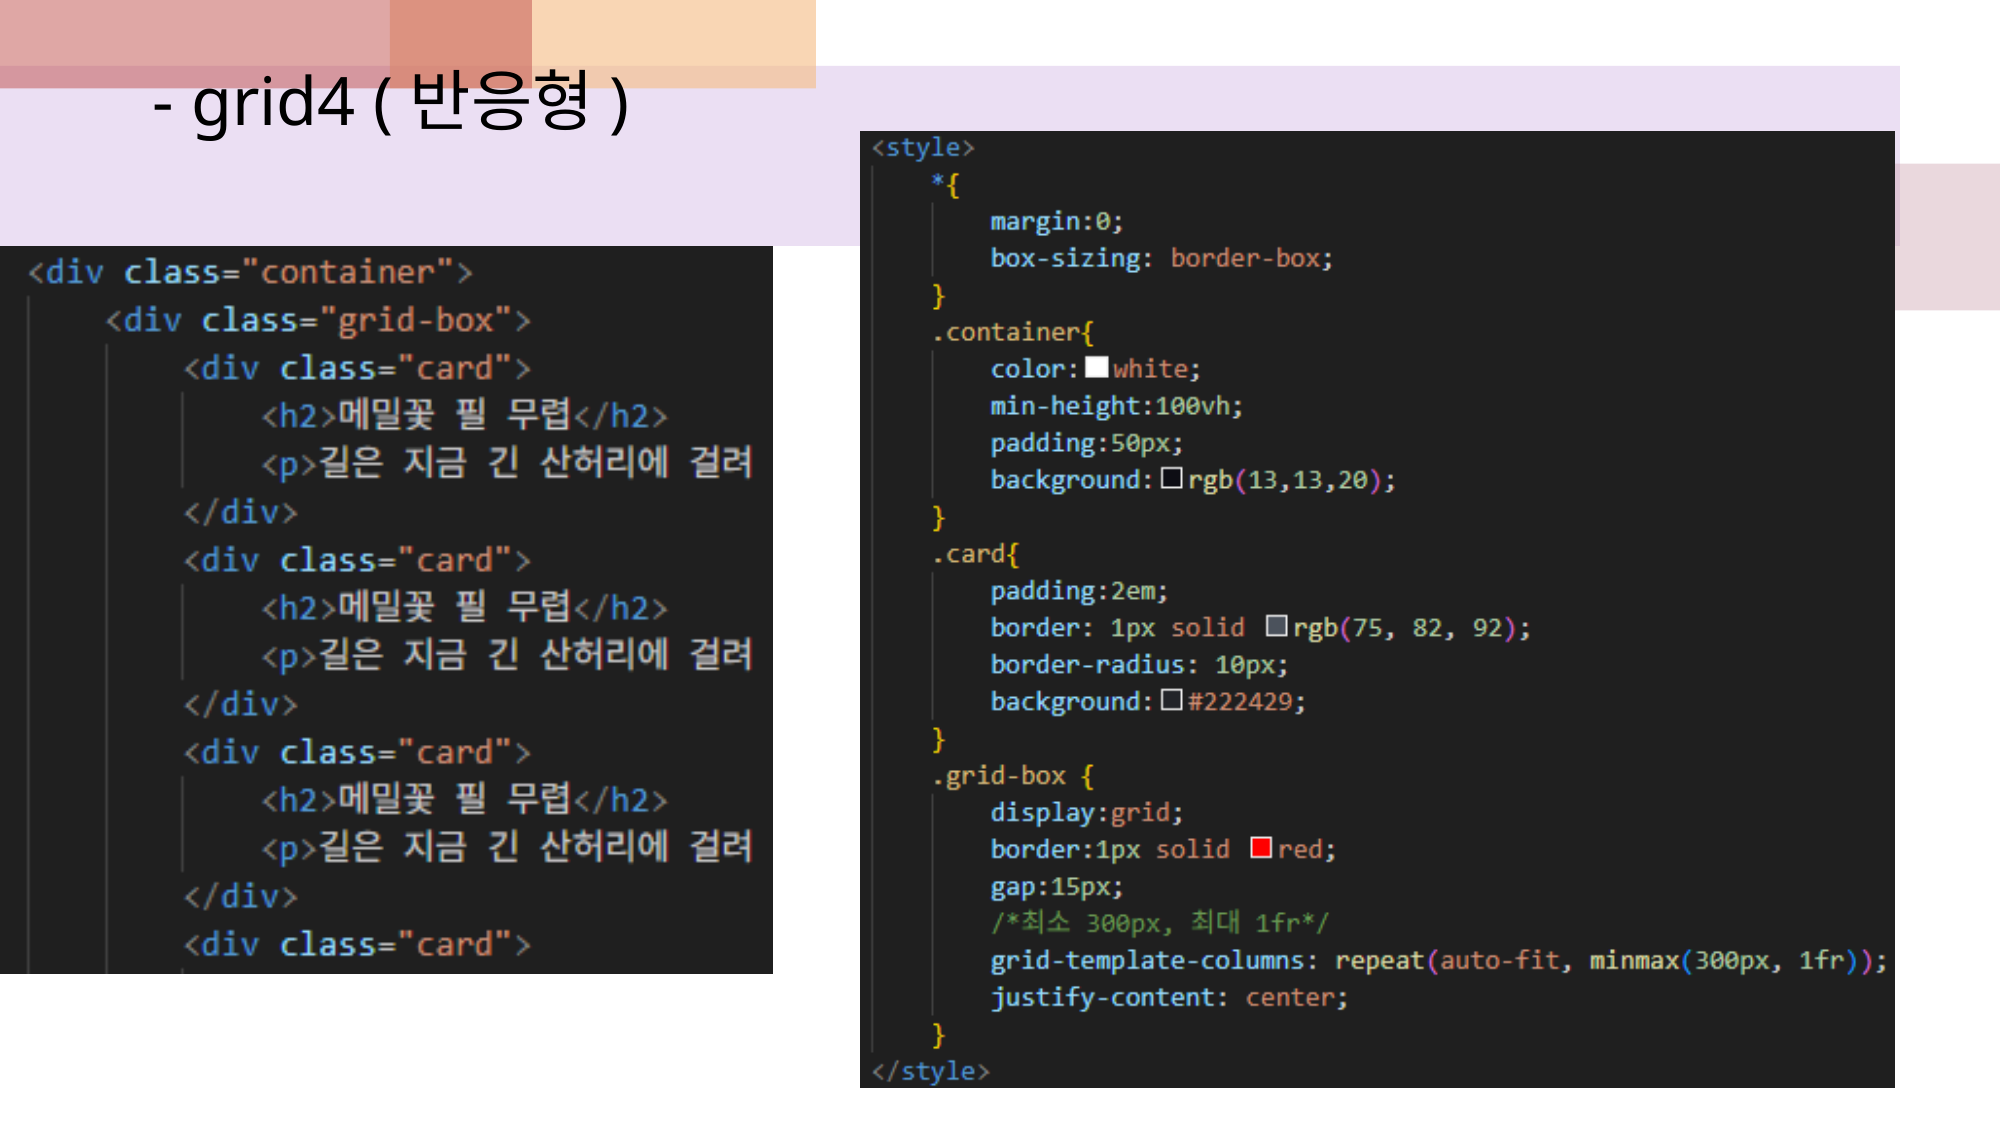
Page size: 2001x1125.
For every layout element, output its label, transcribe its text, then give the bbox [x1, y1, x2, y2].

picture [0, 246, 773, 974]
picture [860, 131, 1895, 1088]
list - grid4 (반응형) [137, 51, 1863, 1014]
